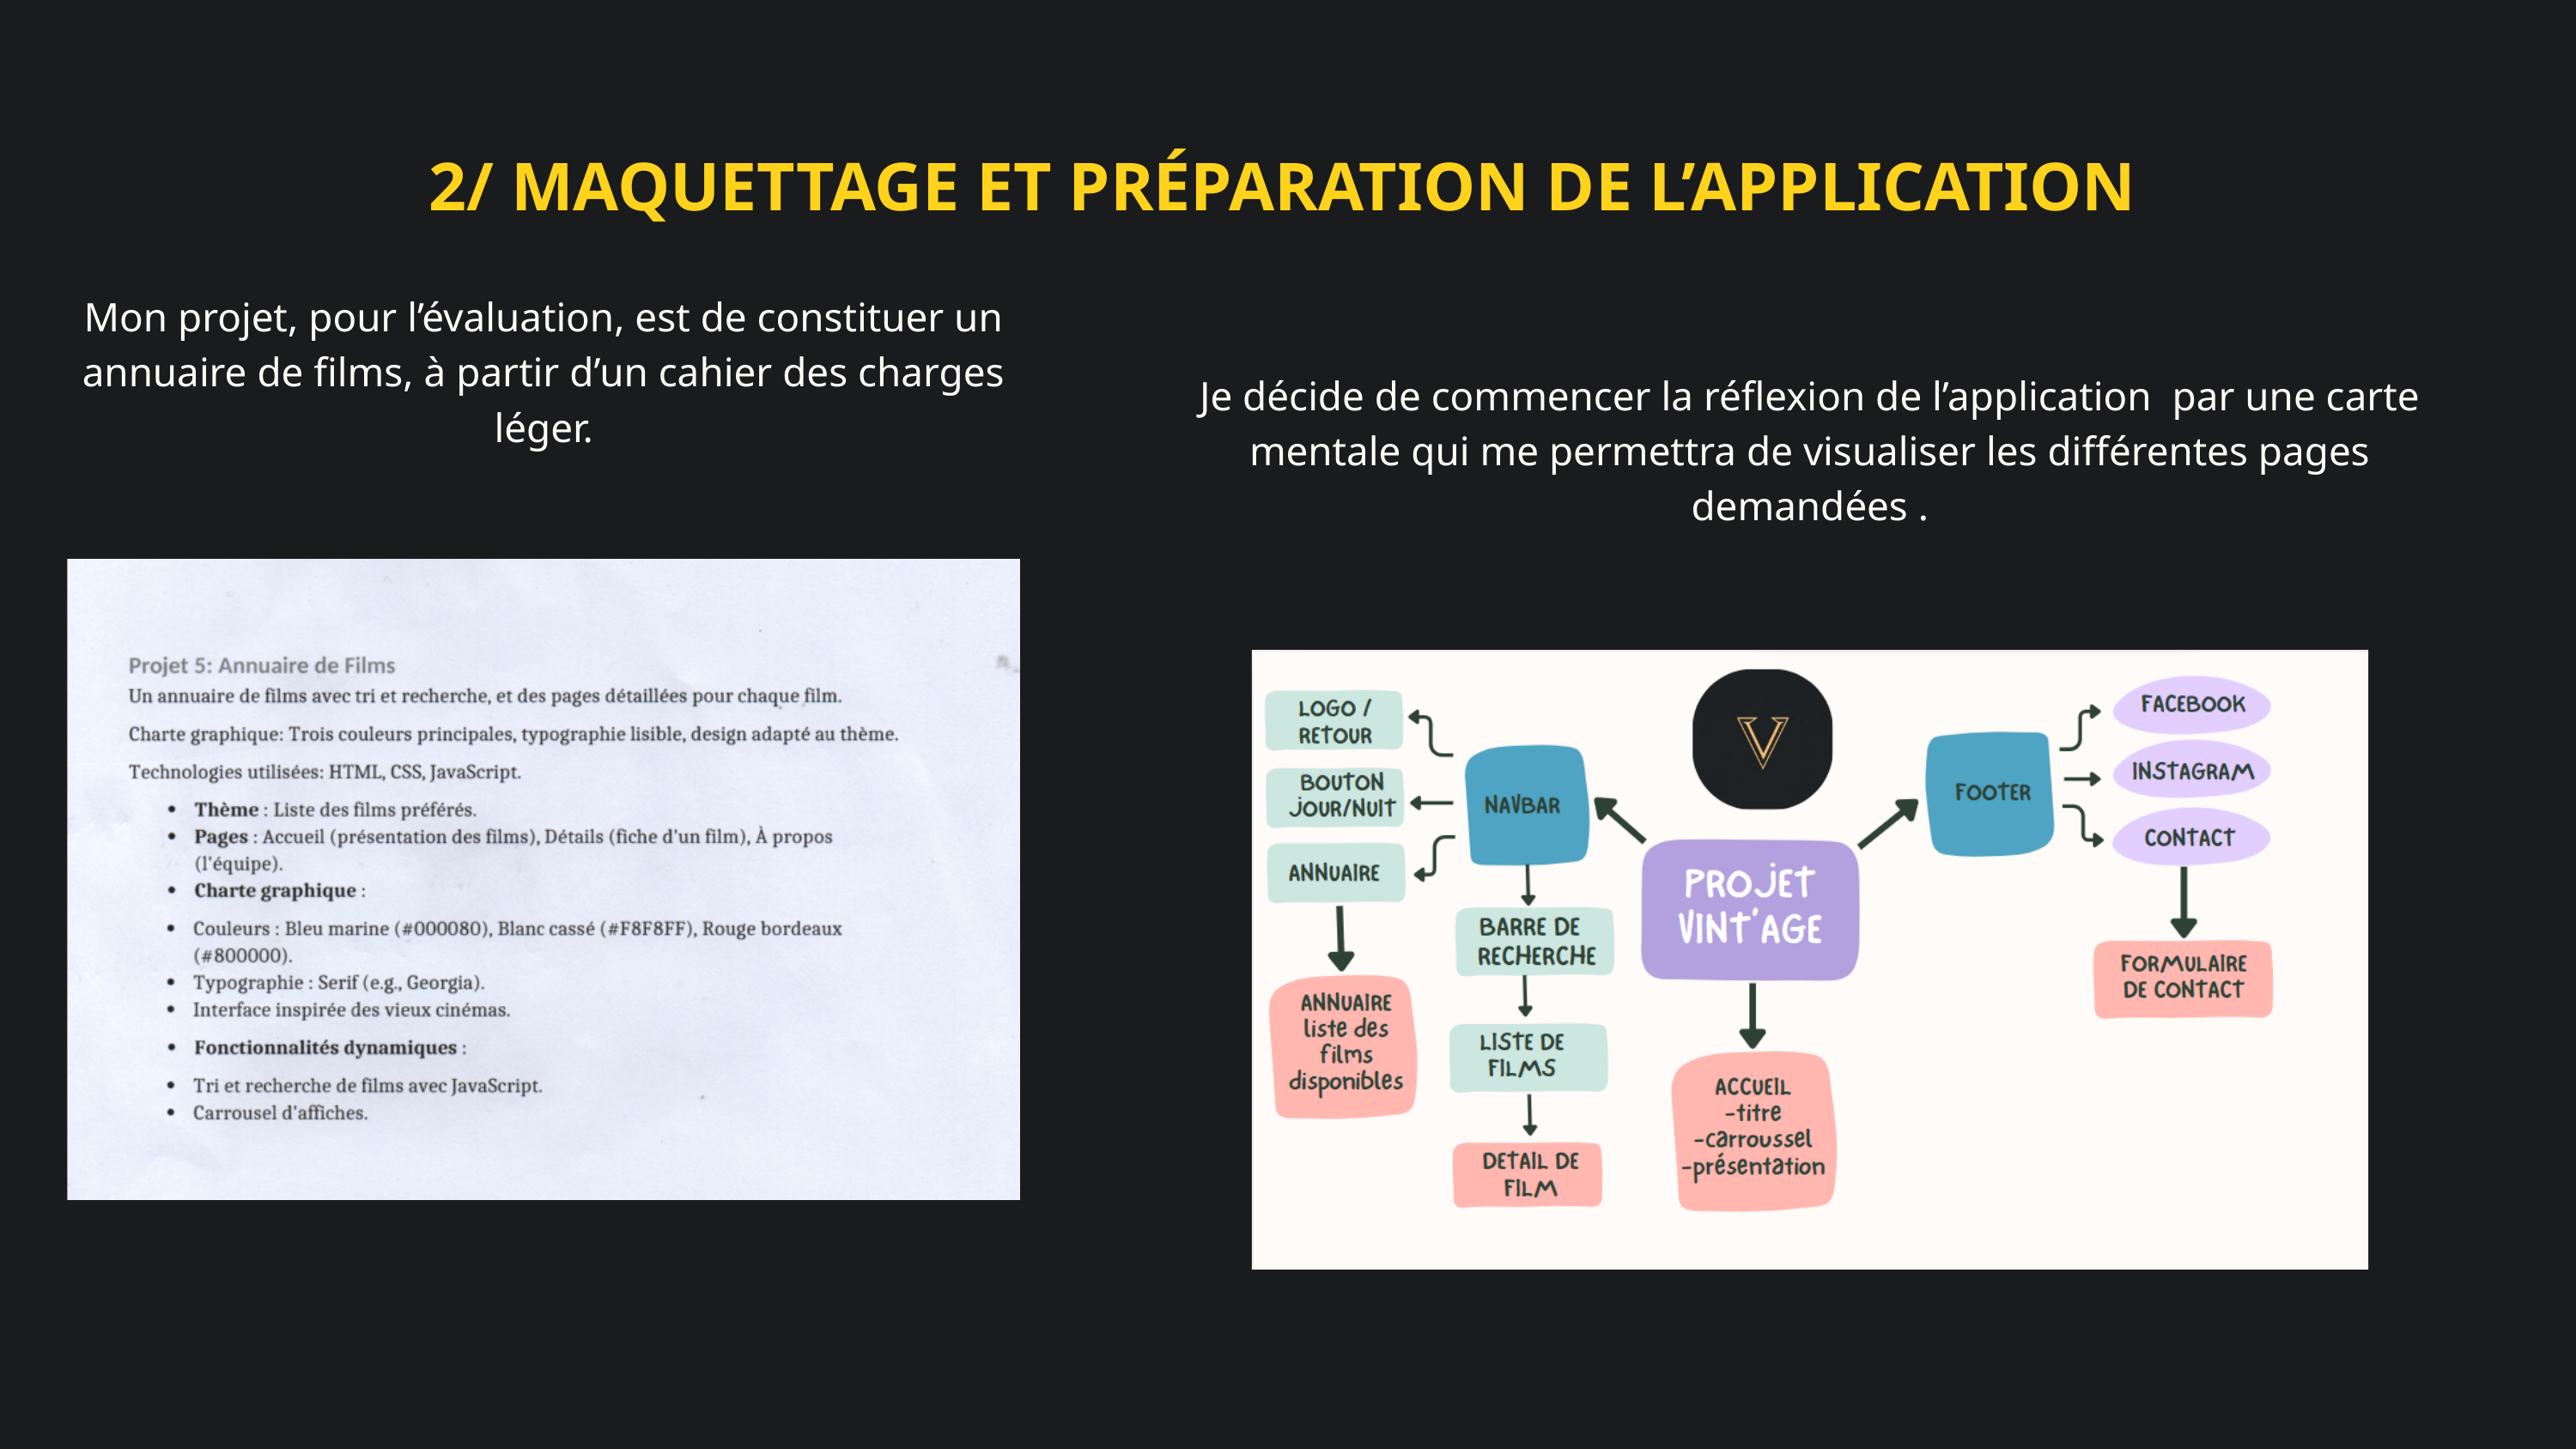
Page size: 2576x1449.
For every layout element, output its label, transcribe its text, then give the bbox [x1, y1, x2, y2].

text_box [67, 559, 1021, 1200]
text_box Mon projet, pour l’évaluation, est de constituer un annuaire de films, à partir d’un cahier des charges léger. [67, 284, 1020, 451]
text_box 2/ MAQUETTAGE ET PRÉPARATION DE L’APPLICATION [301, 131, 2264, 225]
text_box Je décide de commencer la réflexion de l’application par une carte mentale qui me permettra de visualiser les différentes pages demandées . [1188, 363, 2432, 529]
text_box [1251, 650, 2369, 1270]
